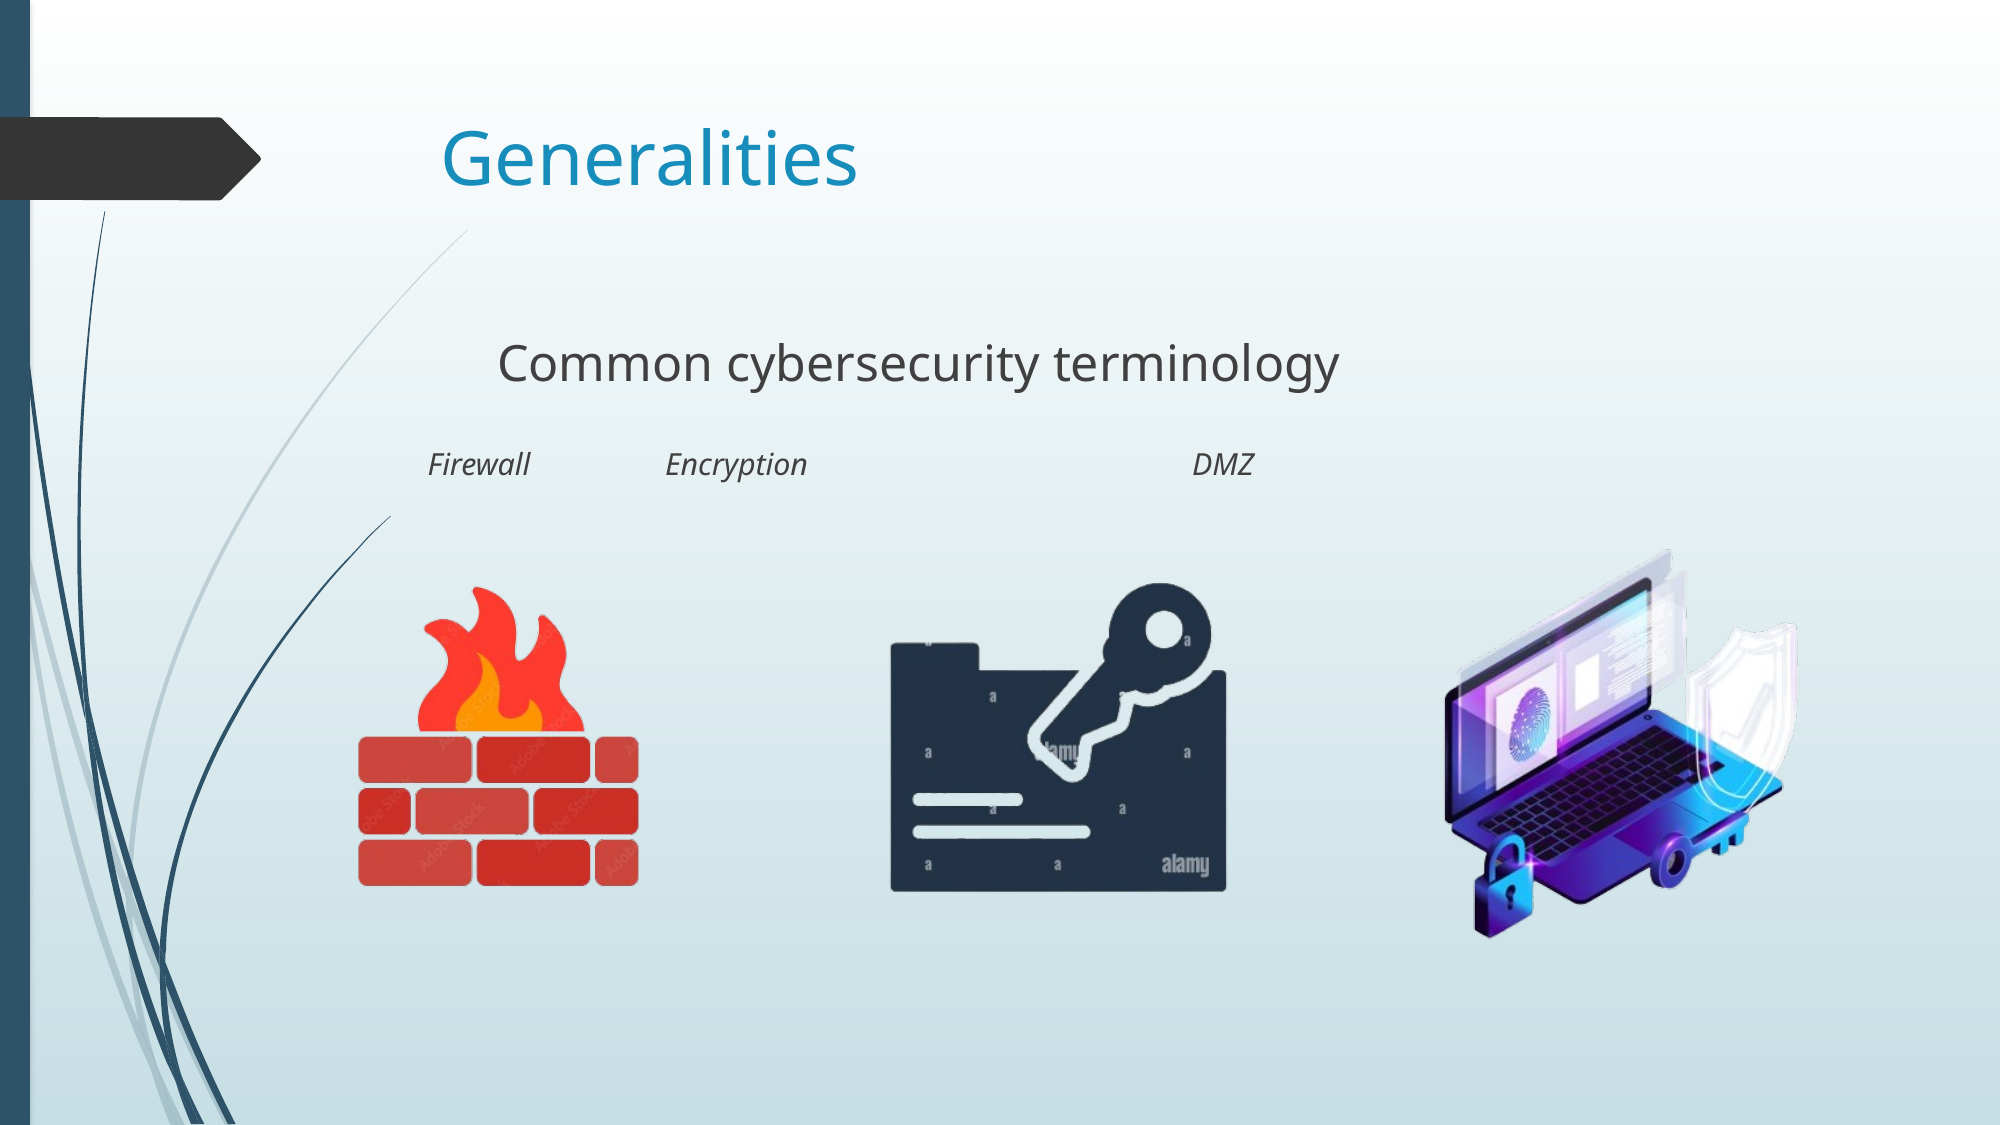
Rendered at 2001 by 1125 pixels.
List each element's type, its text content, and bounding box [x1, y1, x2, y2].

title Generalities [425, 102, 1888, 313]
picture [1407, 542, 1824, 965]
list Firewall Encryption DMZ [779, 437, 1876, 512]
list Common cybersecurity terminology [482, 304, 1824, 400]
picture [218, 437, 1339, 1073]
